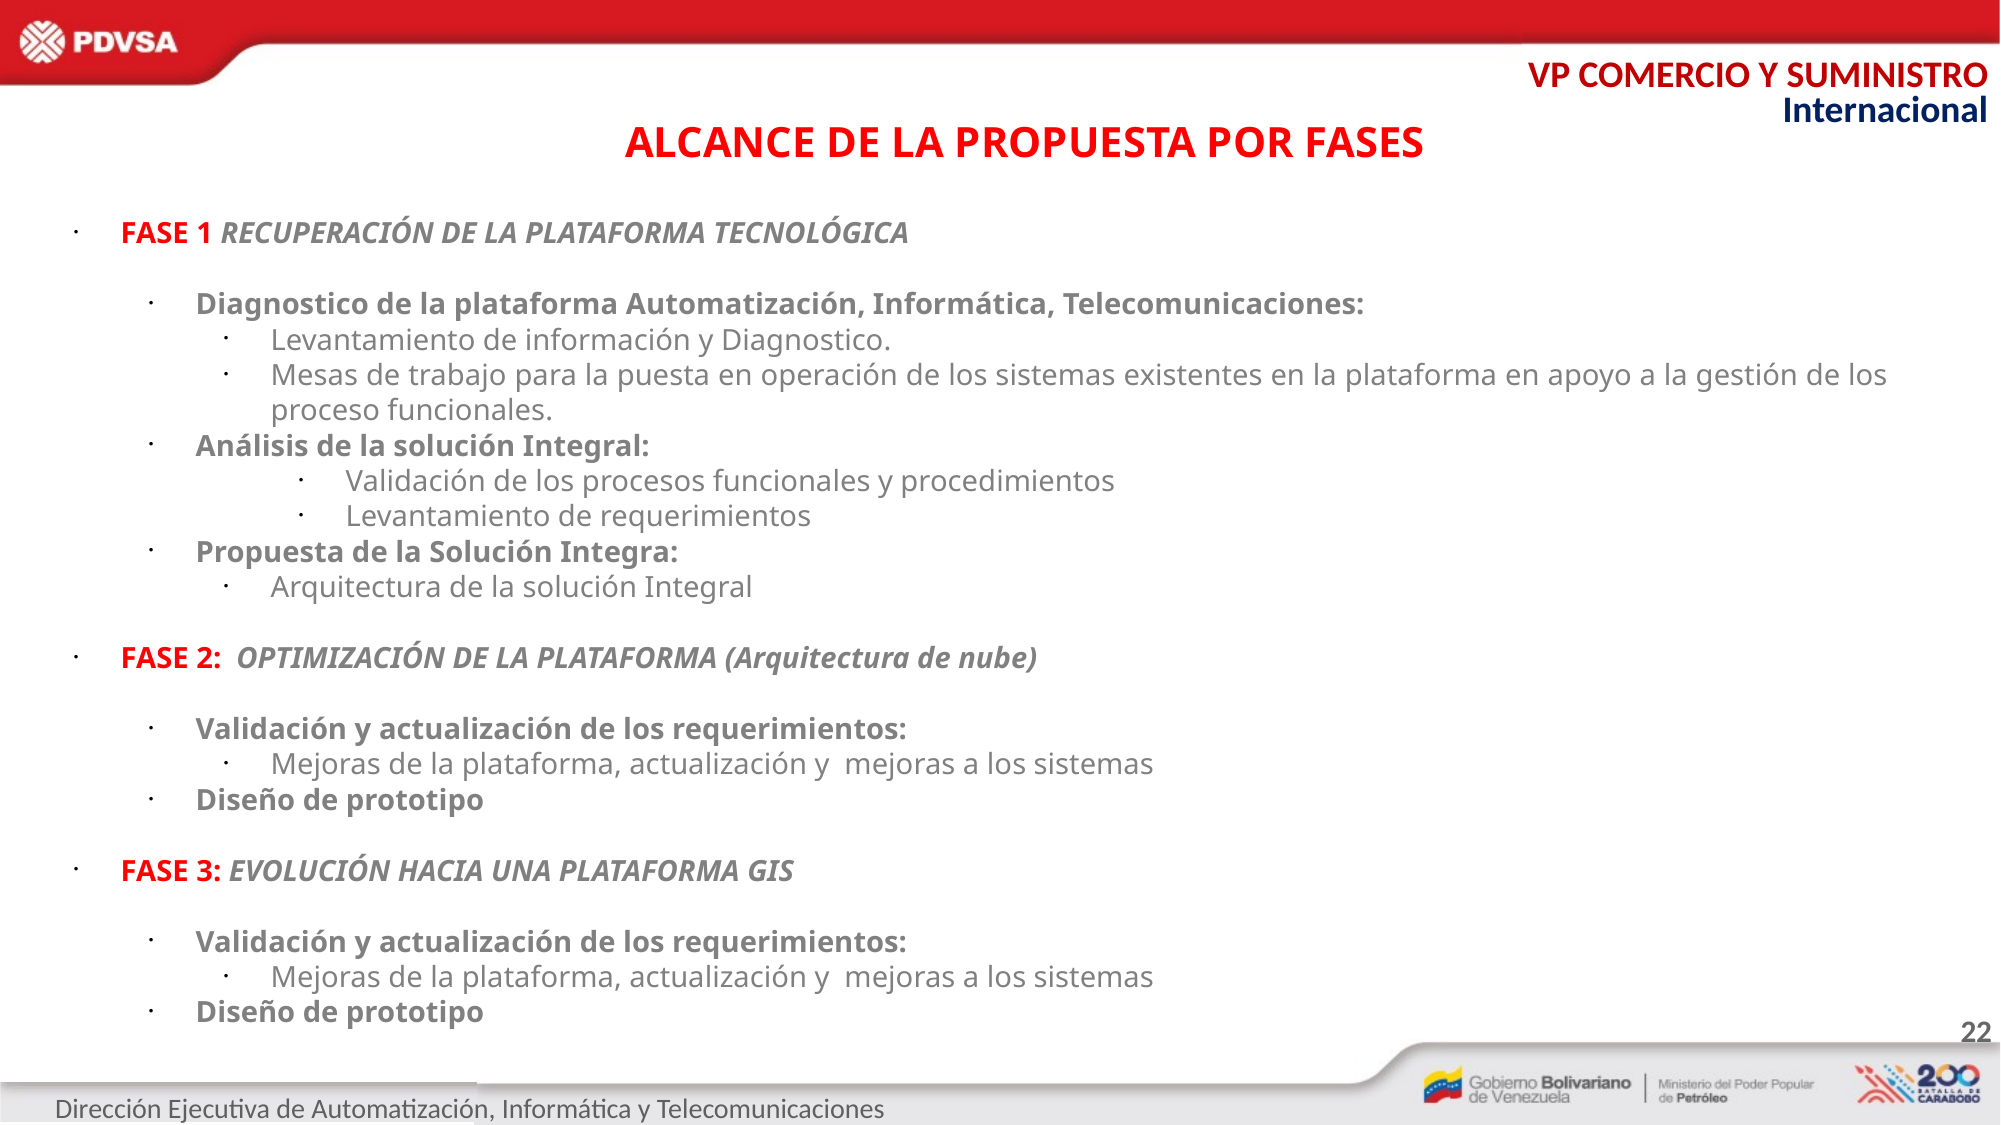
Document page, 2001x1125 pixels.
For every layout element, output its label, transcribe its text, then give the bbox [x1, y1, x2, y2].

text_box VP COMERCIO Y SUMINISTRO Internacional [944, 50, 2000, 138]
text_box FASE 1 RECUPERACIÓN DE LA PLATAFORMA TECNOLÓGICA Diagnostico de la plataforma Automatización, Informática, Telecomunicaciones: Levantamiento de información y Diagnostico. Mesas de trabajo para la puesta en operación de los sistemas existentes en la plataforma en apoyo a la gestión de los proceso funcionales. Análisis de la solución Integral: Validación de los procesos funcionales y procedimientos Levantamiento de requerimientos Propuesta de la Solución Integra: Arquitectura de la solución Integral FASE 2: OPTIMIZACIÓN DE LA PLATAFORMA (Arquitectura de nube) Validación y actualización de los requerimientos: Mejoras de la plataforma, actualización y mejoras a los sistemas Diseño de prototipo FASE 3: EVOLUCIÓN HACIA UNA PLATAFORMA GIS Validación y actualización de los requerimientos: Mejoras de la plataforma, actualización y mejoras a los sistemas Diseño de prototipo [58, 207, 1904, 1072]
picture [0, 0, 2000, 86]
picture [0, 1039, 2001, 1125]
text_box ALCANCE DE LA PROPUESTA POR FASES [150, 107, 1900, 174]
